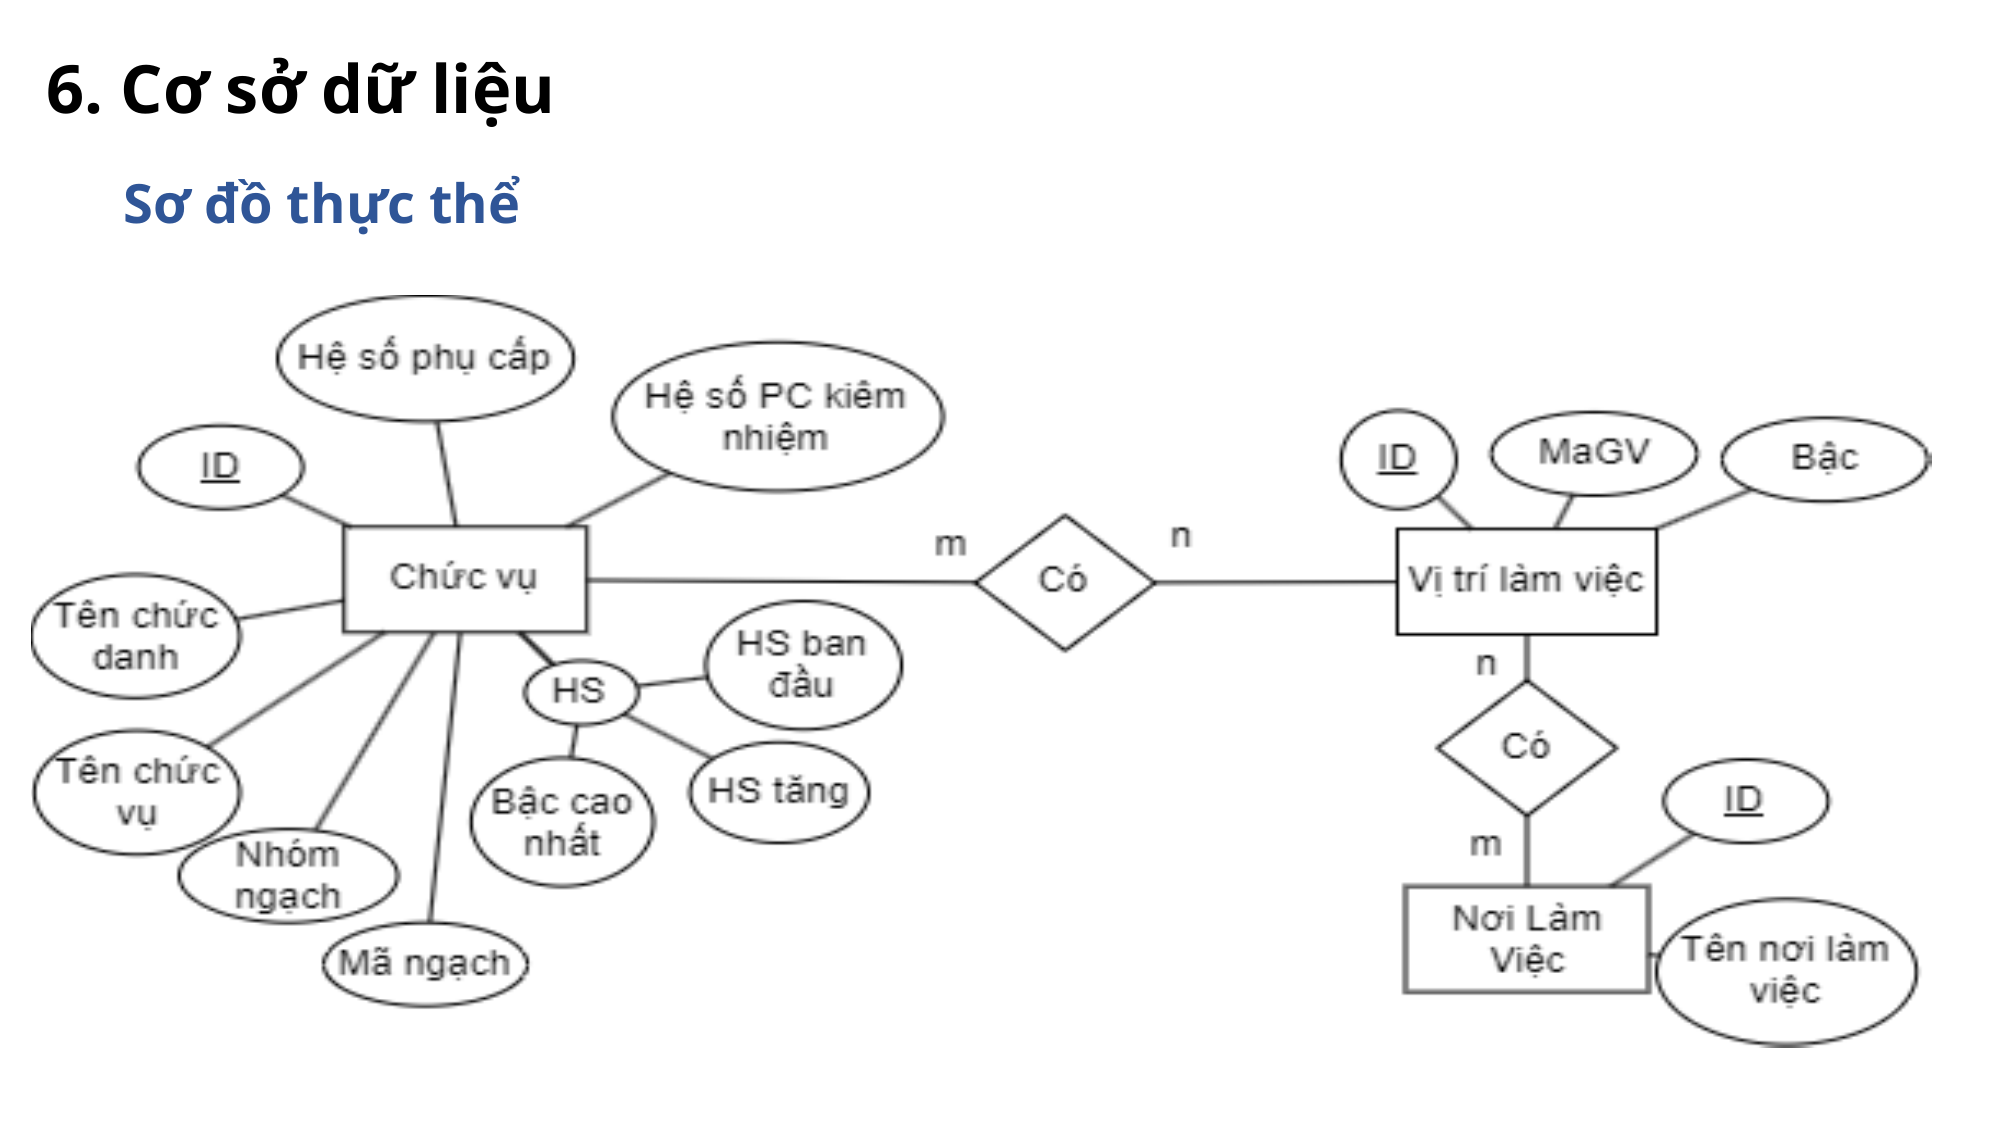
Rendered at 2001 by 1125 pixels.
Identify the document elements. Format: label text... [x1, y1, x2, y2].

text_box Sơ đồ thực thể [108, 97, 595, 242]
picture [31, 295, 1932, 1048]
text_box 6. Cơ sở dữ liệu [31, 0, 672, 135]
